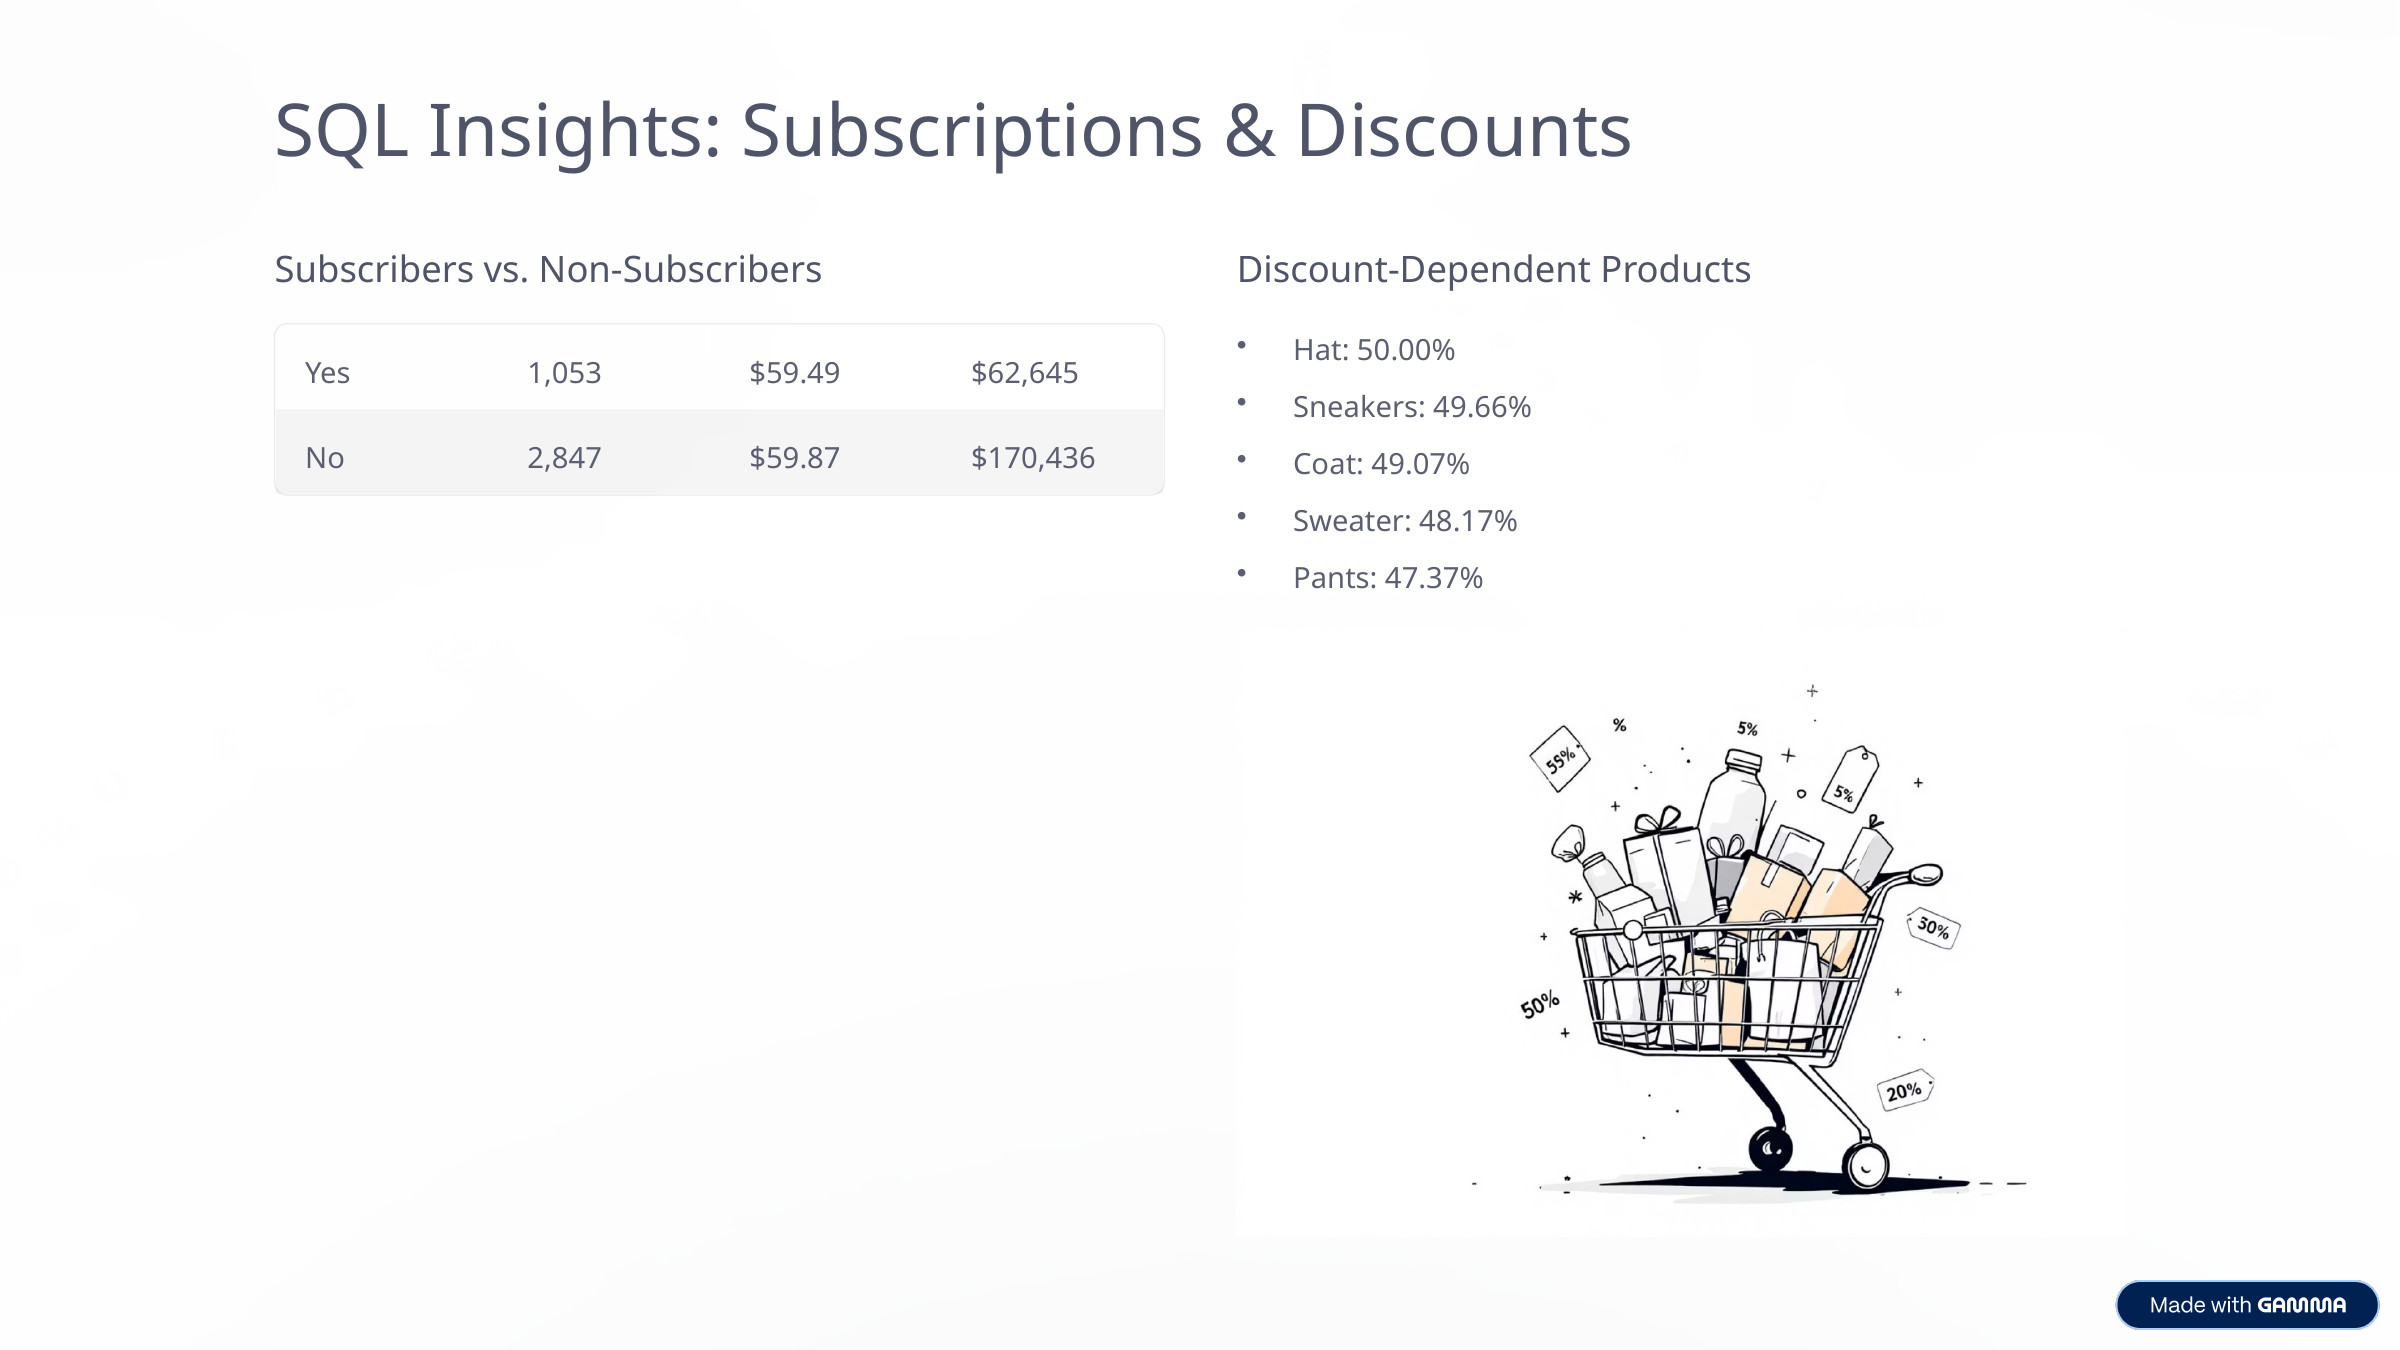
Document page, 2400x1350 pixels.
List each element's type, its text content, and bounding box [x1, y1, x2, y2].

text_box [275, 409, 1163, 494]
text_box Yes [305, 343, 468, 391]
picture [1236, 627, 2127, 1237]
text_box Sneakers: 49.66% [1236, 377, 2127, 424]
text_box No [305, 428, 468, 475]
text_box $59.49 [749, 343, 912, 391]
text_box SQL Insights: Subscriptions & Discounts [274, 80, 1655, 172]
text_box 2,847 [527, 428, 690, 475]
text_box Hat: 50.00% [1236, 320, 2127, 367]
text_box Sweater: 48.17% [1236, 491, 2127, 538]
text_box Pants: 47.37% [1236, 548, 2127, 595]
text_box $62,645 [971, 343, 1134, 391]
text_box Discount-Dependent Products [1236, 245, 1769, 291]
text_box $170,436 [971, 428, 1134, 475]
text_box Coat: 49.07% [1236, 434, 2127, 481]
text_box 1,053 [527, 343, 690, 391]
text_box Subscribers vs. Non-Subscribers [274, 245, 834, 291]
text_box [275, 324, 1163, 409]
picture [2106, 1271, 2389, 1339]
text_box $59.87 [749, 428, 912, 475]
